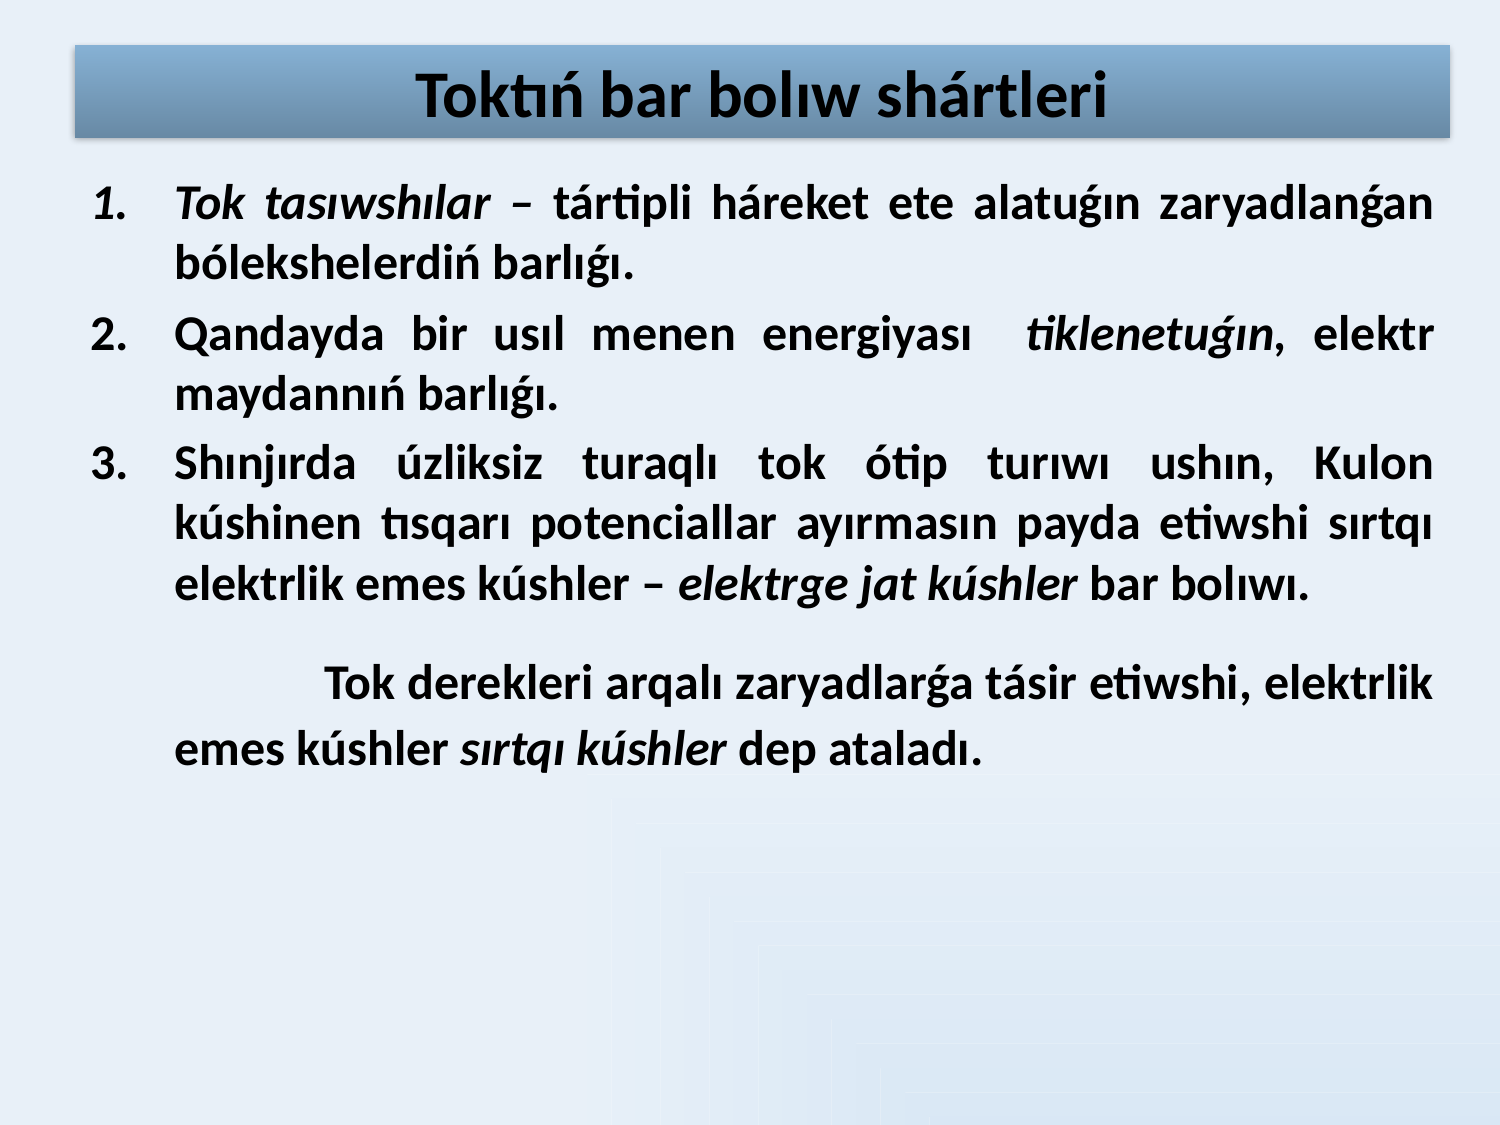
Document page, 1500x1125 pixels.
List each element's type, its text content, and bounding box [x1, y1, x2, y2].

list Tok tasıwshılar – tártipli háreket ete alatuǵın zaryadlanǵan bólekshelerdiń barlıǵı. Qandayda bir usıl menen energiyası tiklenetuǵın, elektr maydannıń barlıǵı. Shınjırda úzliksiz turaqlı tok ótip turıwı ushın, Kulon kúshinen tısqarı potenciallar ayırmasın payda etiwshi sırtqı elektrlik emes kúshler – elektrge jat kúshler bar bolıwı. Tok derekleri arqalı zaryadlarǵa tásir etiwshi, elektrlik emes kúshler sırtqı kúshler dep ataladı. [75, 162, 1450, 1088]
title Toktıń bar bolıw shártleri [75, 45, 1450, 138]
